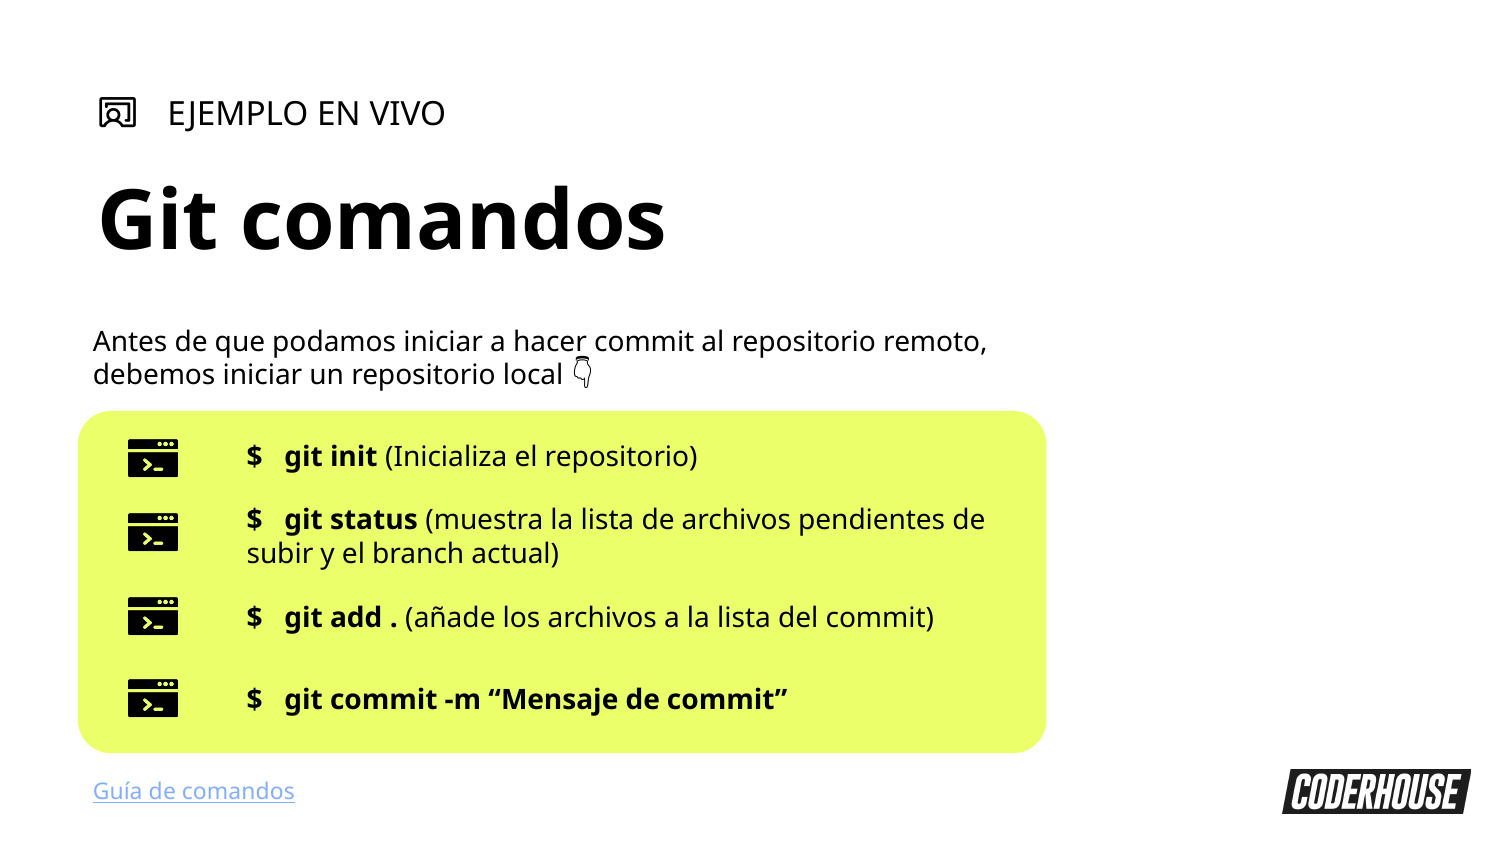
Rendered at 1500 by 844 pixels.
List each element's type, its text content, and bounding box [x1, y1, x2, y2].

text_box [81, 76, 154, 148]
text_box $ git status (muestra la lista de archivos pendientes de subir y el branch actual) [231, 486, 1063, 584]
text_box $ git init (Inicializa el repositorio) [231, 423, 1104, 488]
text_box $ git commit -m “Mensaje de commit” [231, 666, 874, 730]
text_box [77, 410, 1047, 754]
text_box Antes de que podamos iniciar a hacer commit al repositorio remoto, debemos iniciar un repositorio local 👇 [78, 307, 1017, 406]
text_box $ git add . (añade los archivos a la lista del commit) [231, 584, 1047, 648]
text_box EJEMPLO EN VIVO [154, 76, 632, 147]
picture [128, 673, 179, 723]
picture [128, 433, 179, 484]
text_box Git comandos [82, 162, 1422, 283]
picture [1281, 769, 1471, 814]
text_box Guía de comandos [78, 761, 778, 824]
picture [128, 591, 179, 641]
picture [128, 506, 179, 557]
